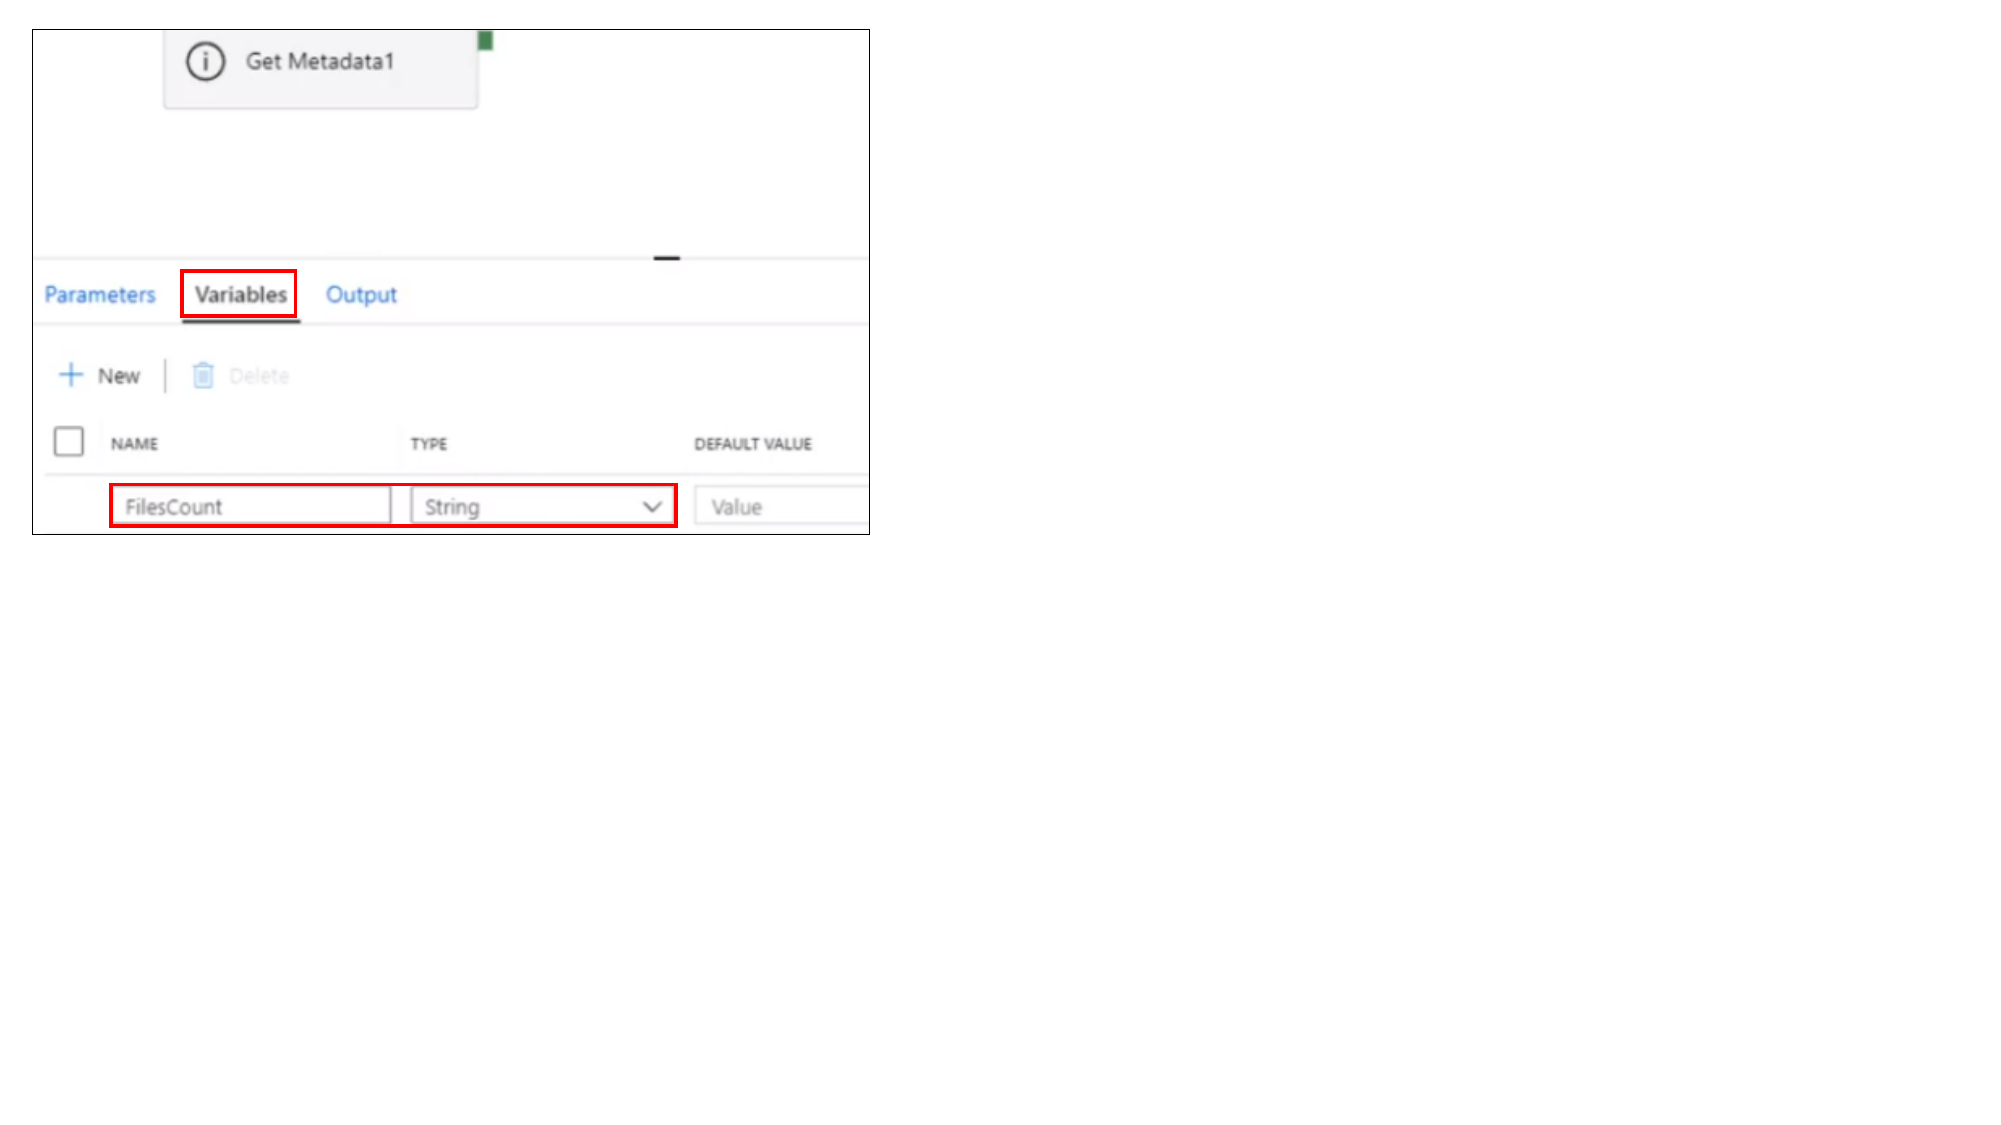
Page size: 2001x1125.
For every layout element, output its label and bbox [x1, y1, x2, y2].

picture [32, 29, 870, 535]
